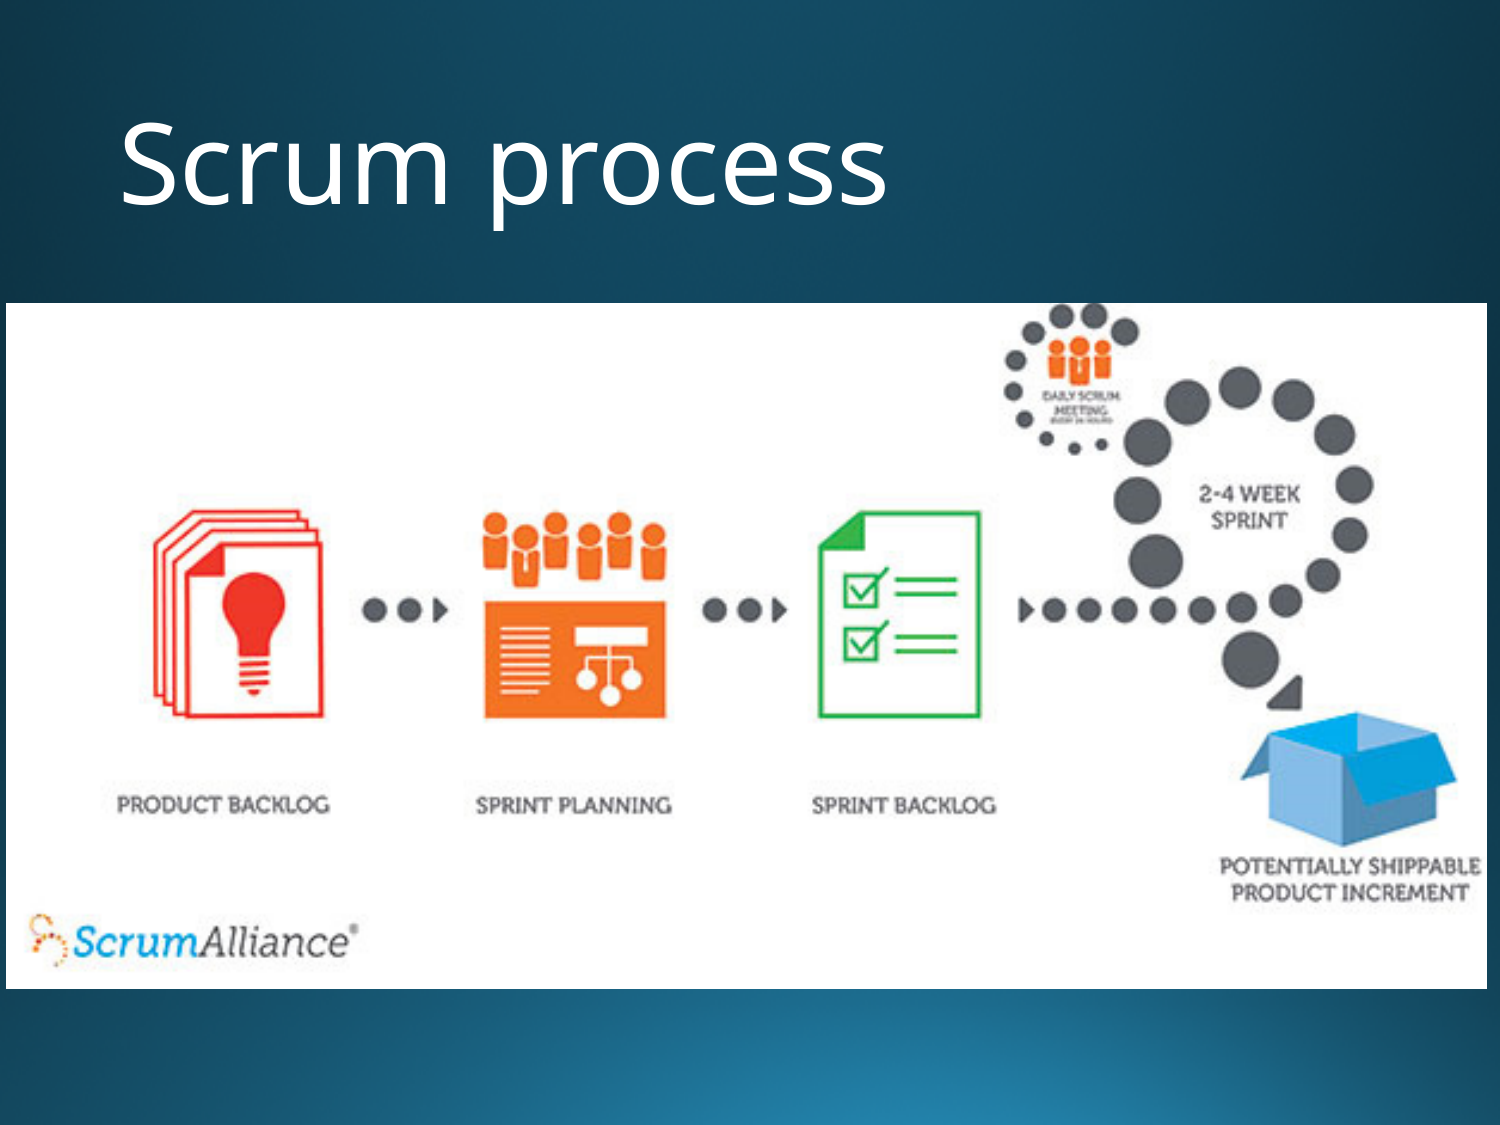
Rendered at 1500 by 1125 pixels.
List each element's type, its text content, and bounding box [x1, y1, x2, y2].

title Scrum process [103, 59, 1397, 278]
picture [0, 0, 1500, 1125]
